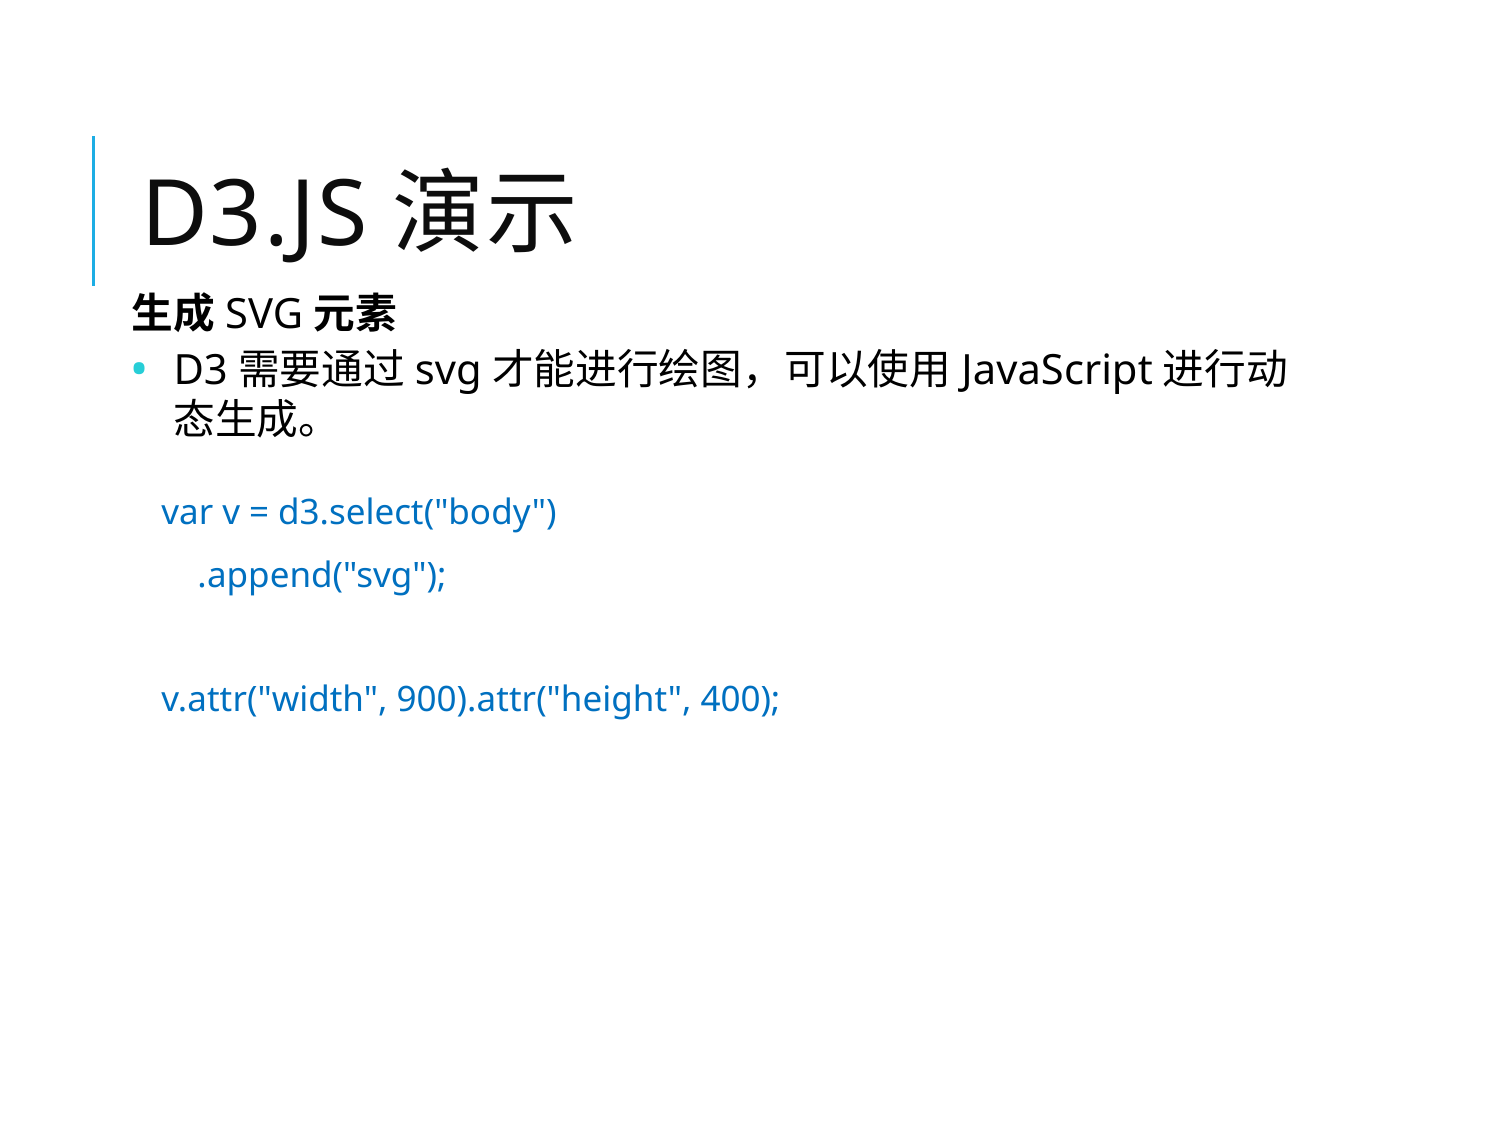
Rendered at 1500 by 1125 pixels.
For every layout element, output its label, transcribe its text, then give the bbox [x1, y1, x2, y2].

list var v = d3.select("body") .append("svg"); v.attr("width", 900).attr("height", 400); [137, 487, 1312, 728]
title D3.js演示 [126, 96, 1322, 342]
text_box 生成SVG元素 D3需要通过svg才能进行绘图，可以使用JavaScript进行动态生成。 [98, 278, 1318, 452]
